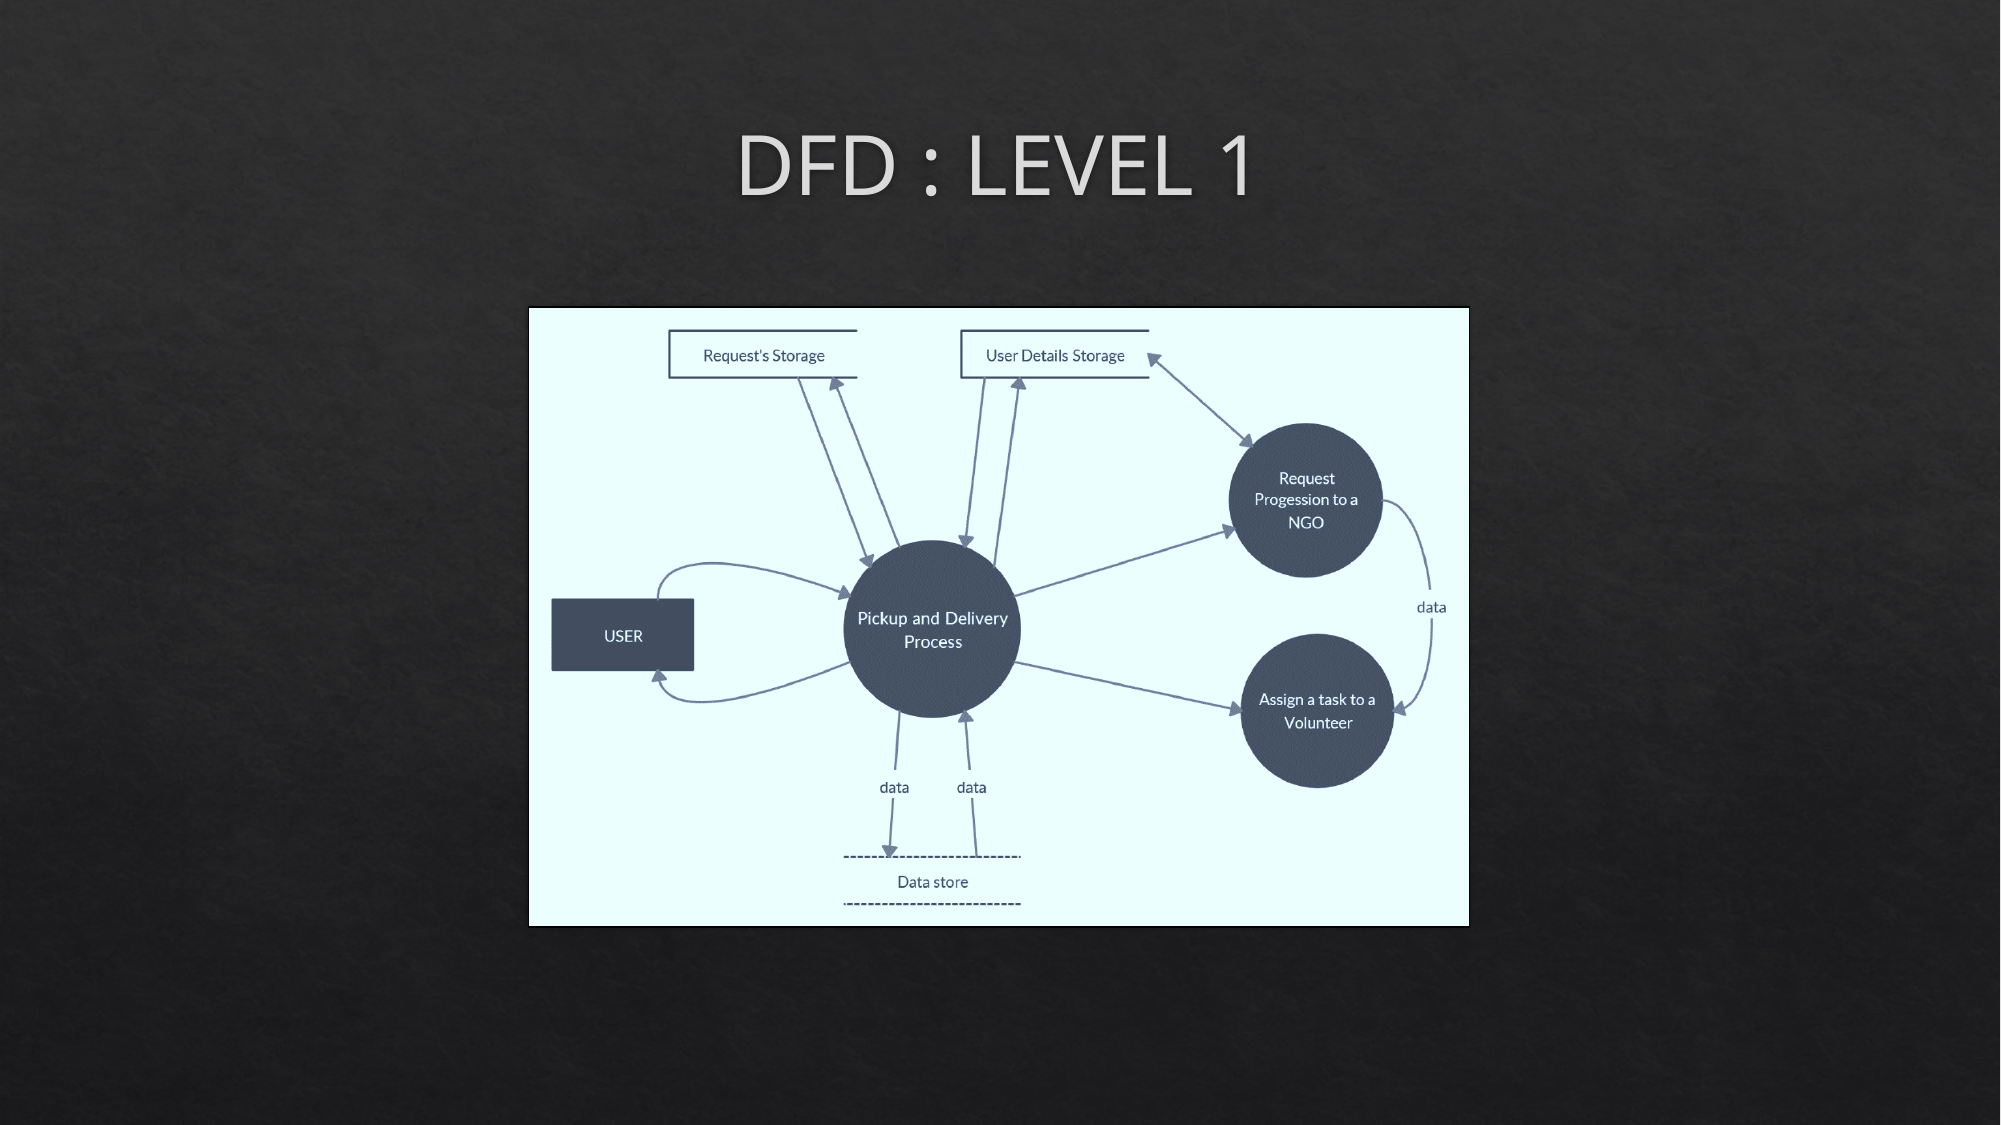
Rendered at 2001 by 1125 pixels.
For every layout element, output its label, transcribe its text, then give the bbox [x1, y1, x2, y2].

title DFD : LEVEL 1 [149, 99, 1849, 225]
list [529, 307, 1470, 927]
